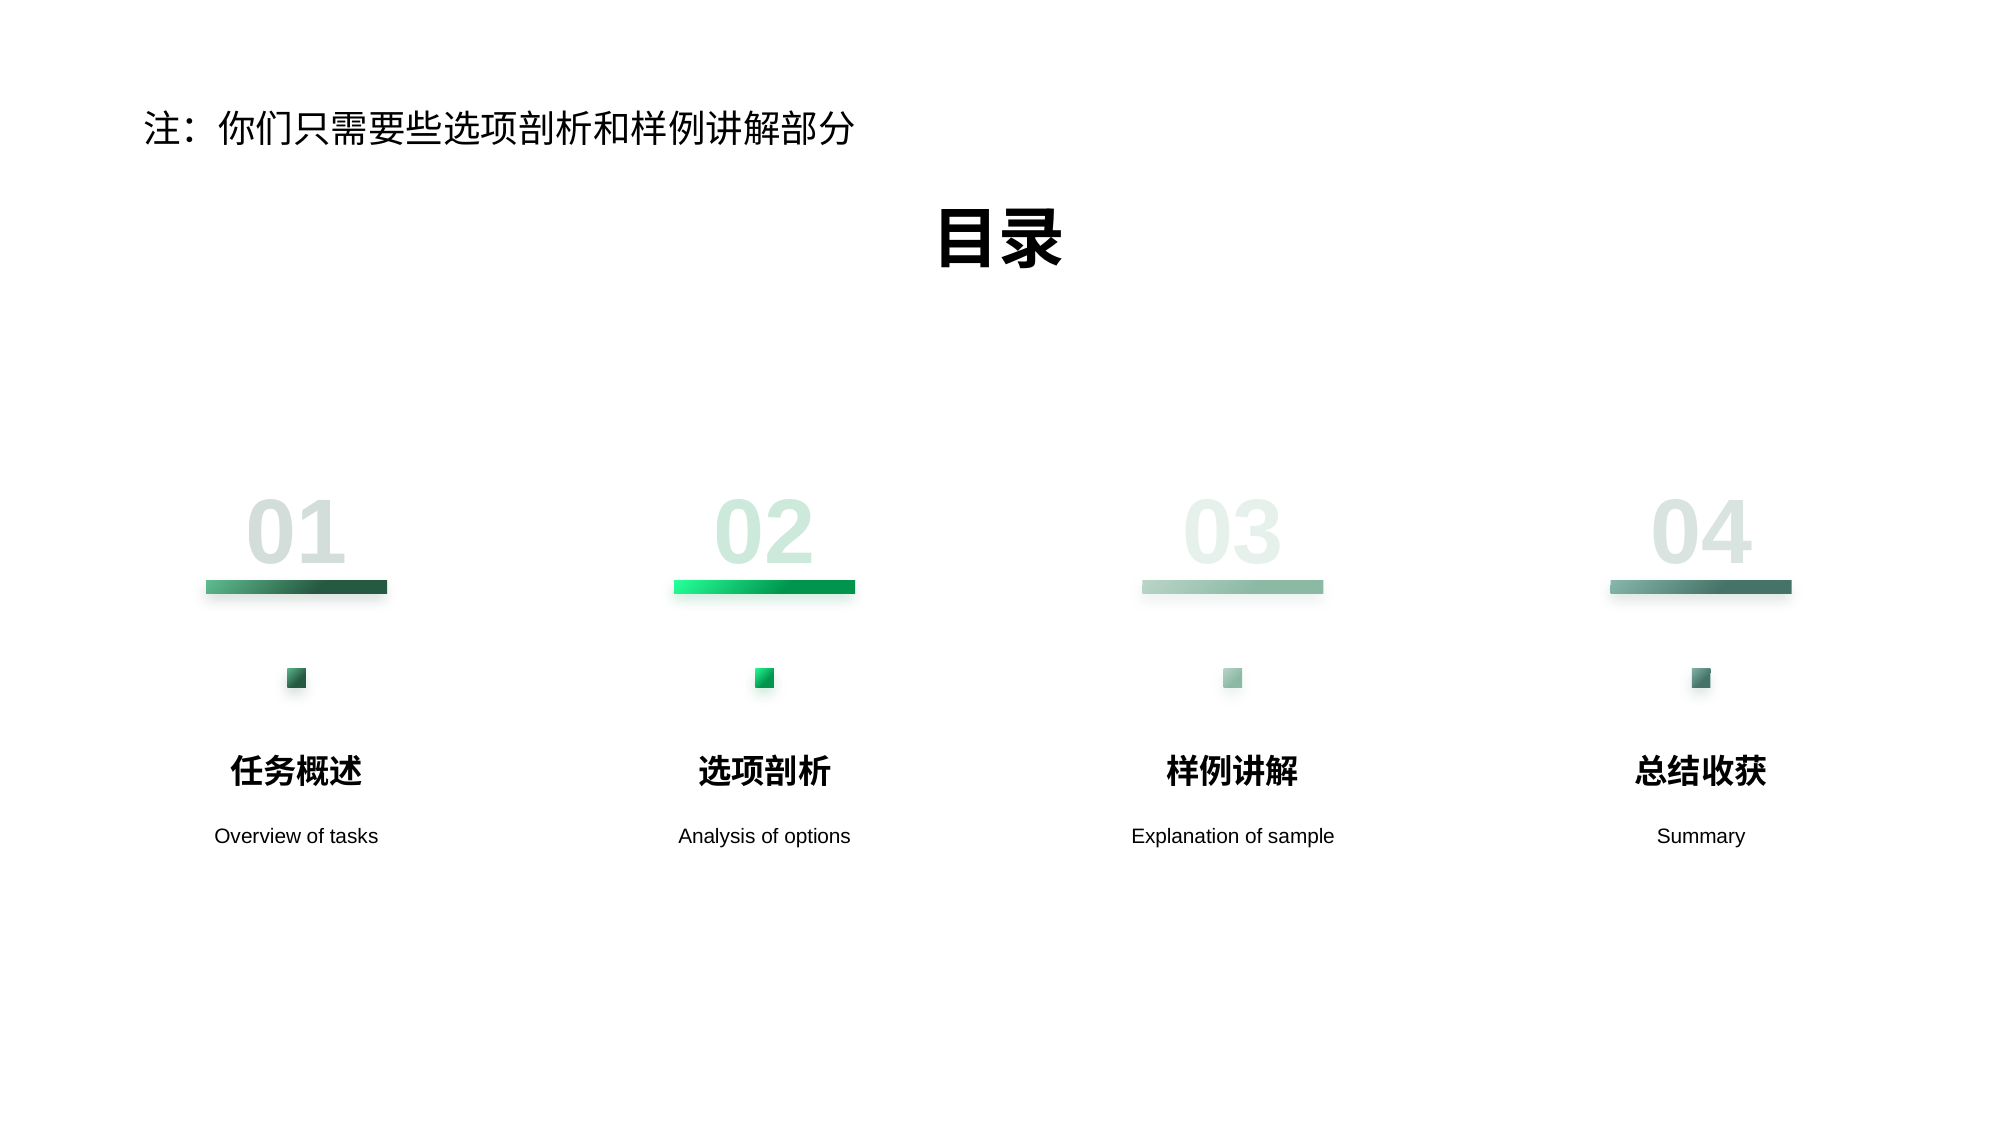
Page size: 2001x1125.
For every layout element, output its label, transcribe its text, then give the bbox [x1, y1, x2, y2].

text_box 注：你们只需要些选项剖析和样例讲解部分 [128, 97, 871, 158]
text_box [108, 188, 1890, 853]
